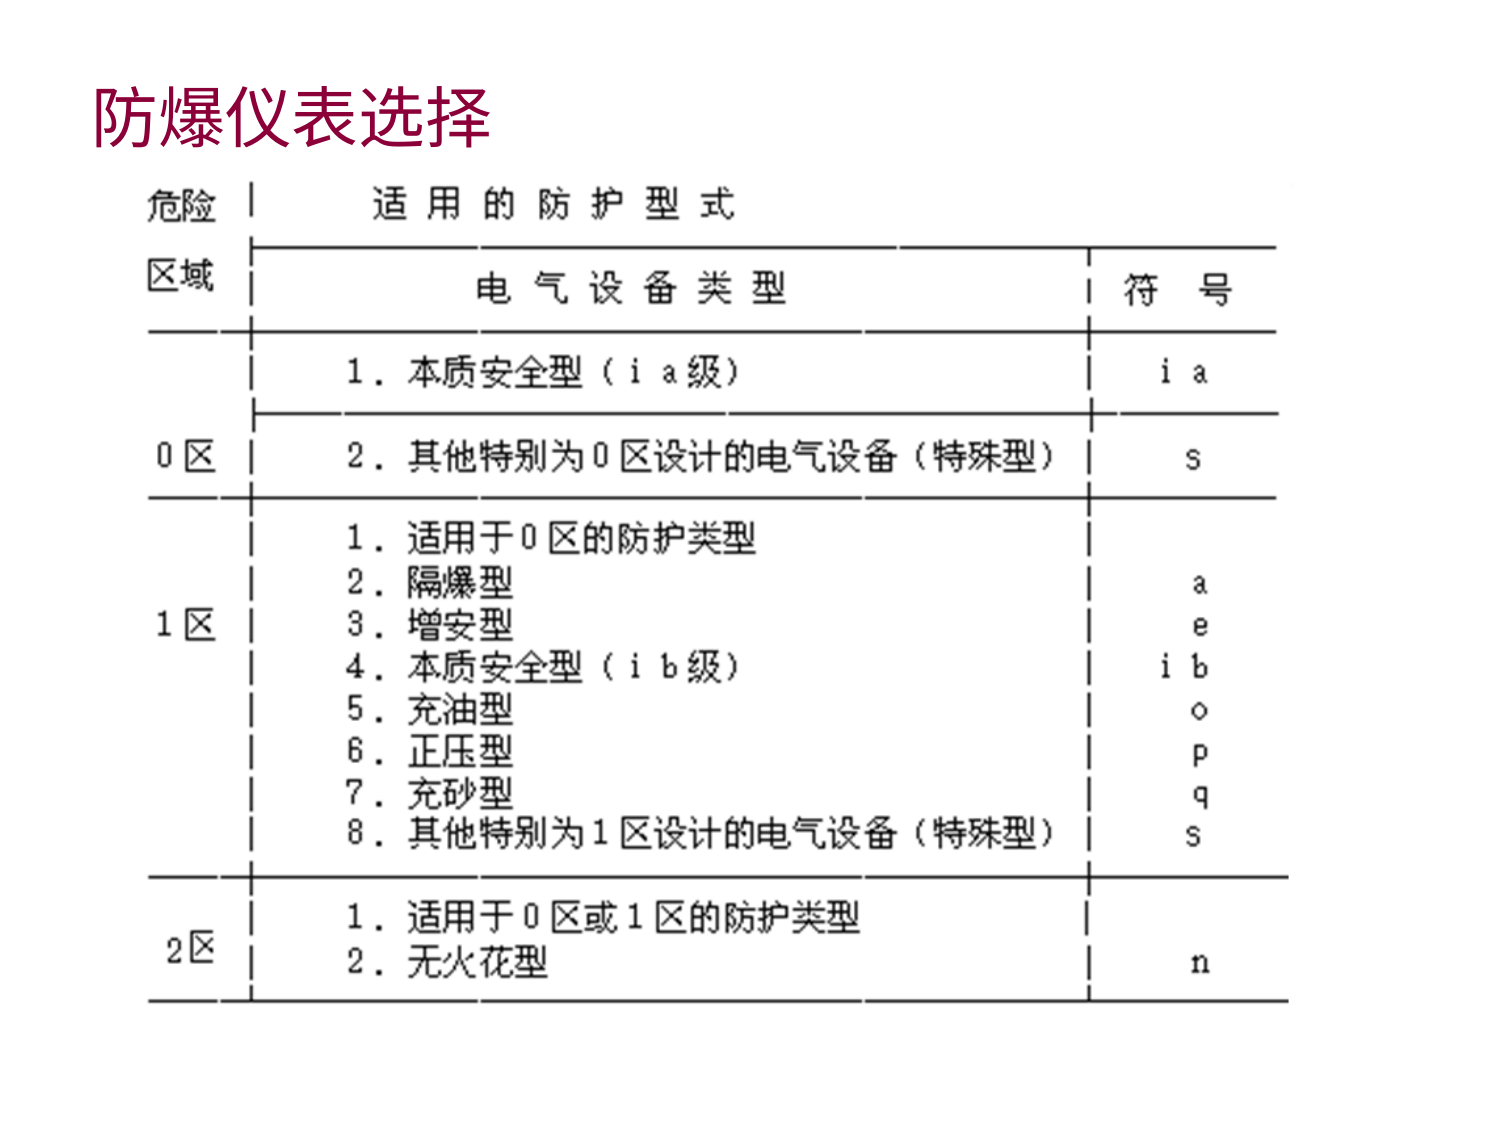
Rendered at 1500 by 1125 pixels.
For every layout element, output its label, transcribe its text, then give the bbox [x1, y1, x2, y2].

title 防爆仪表选择 [76, 42, 593, 190]
picture [135, 172, 1294, 1006]
